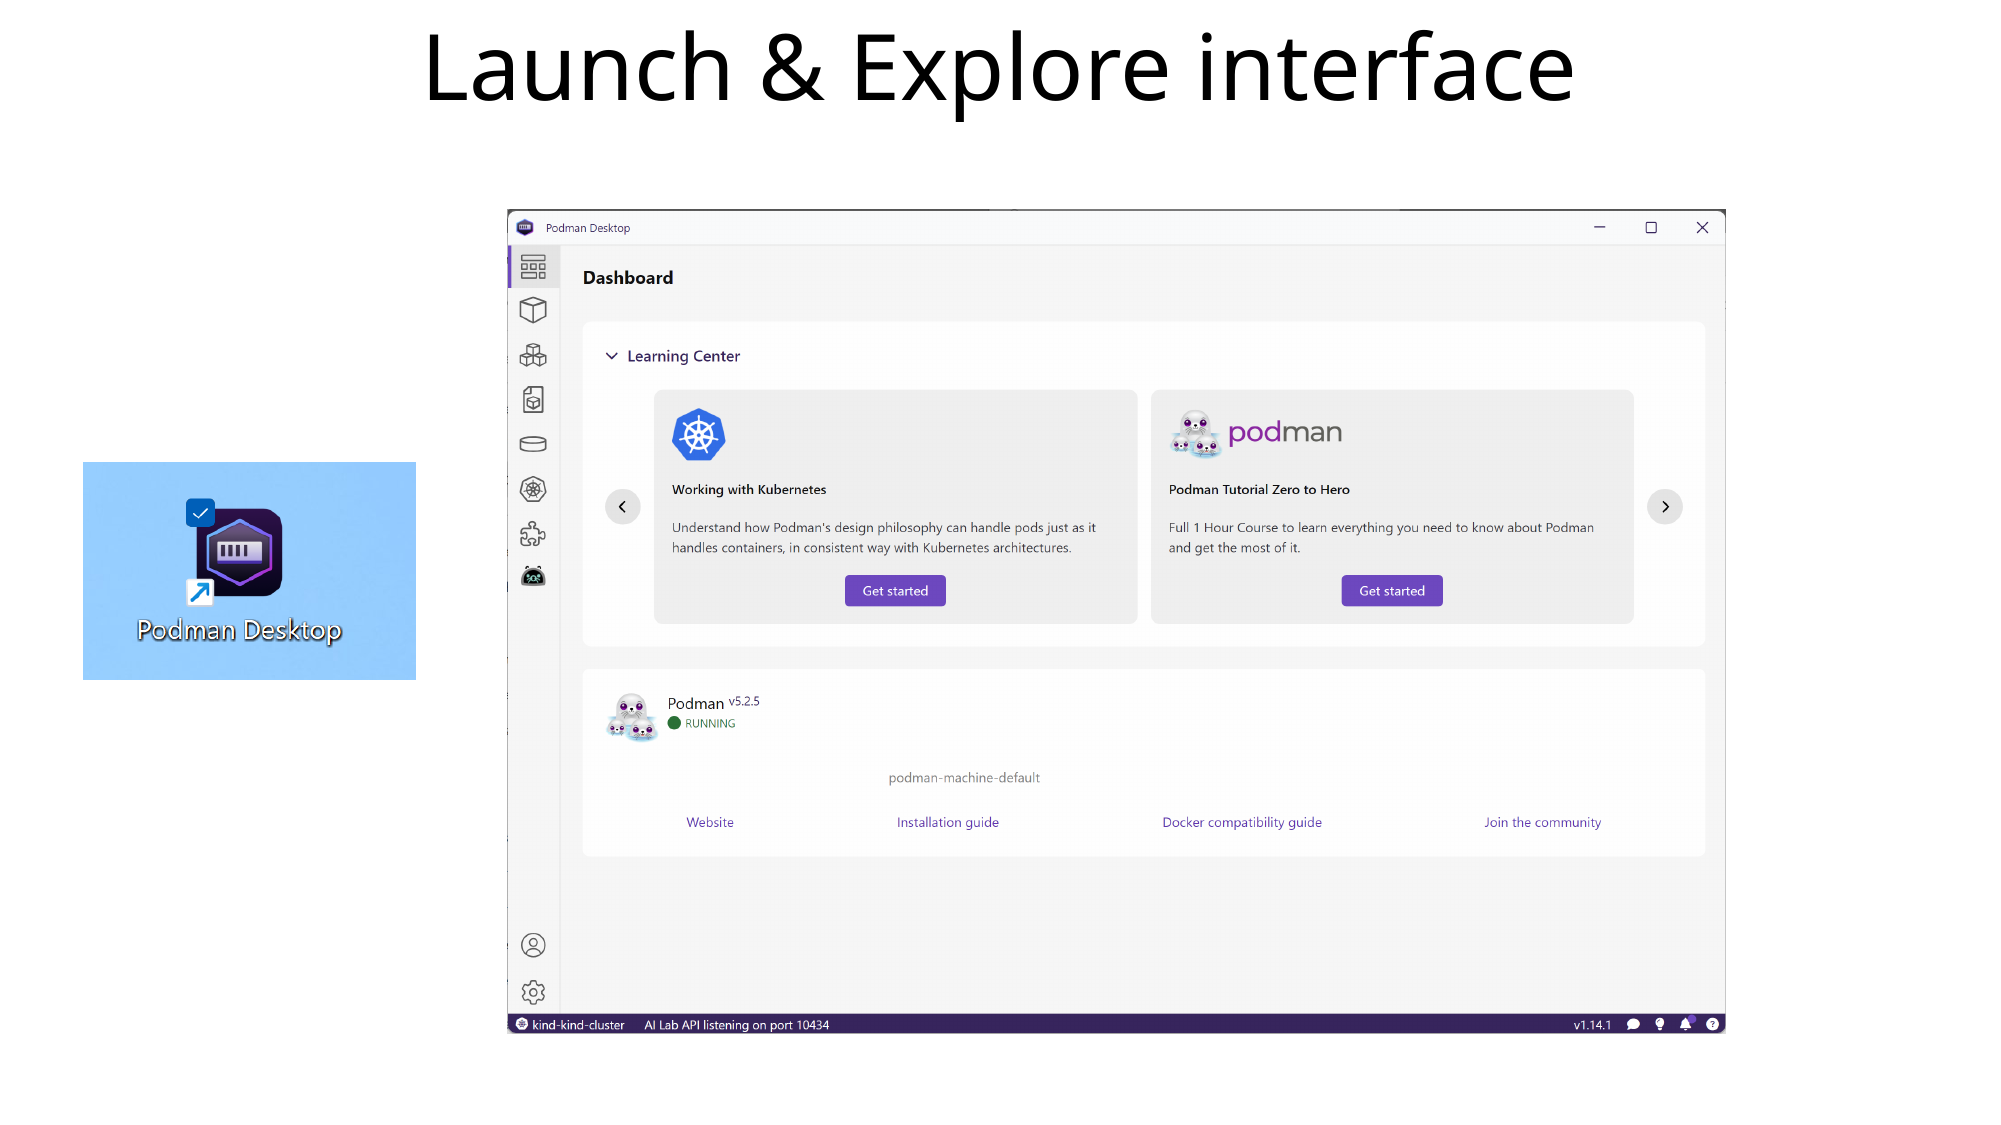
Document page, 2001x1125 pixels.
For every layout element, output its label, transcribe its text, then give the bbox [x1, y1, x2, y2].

title Launch & Explore interface [137, 0, 1863, 143]
picture [83, 462, 416, 680]
picture [507, 209, 1726, 1035]
